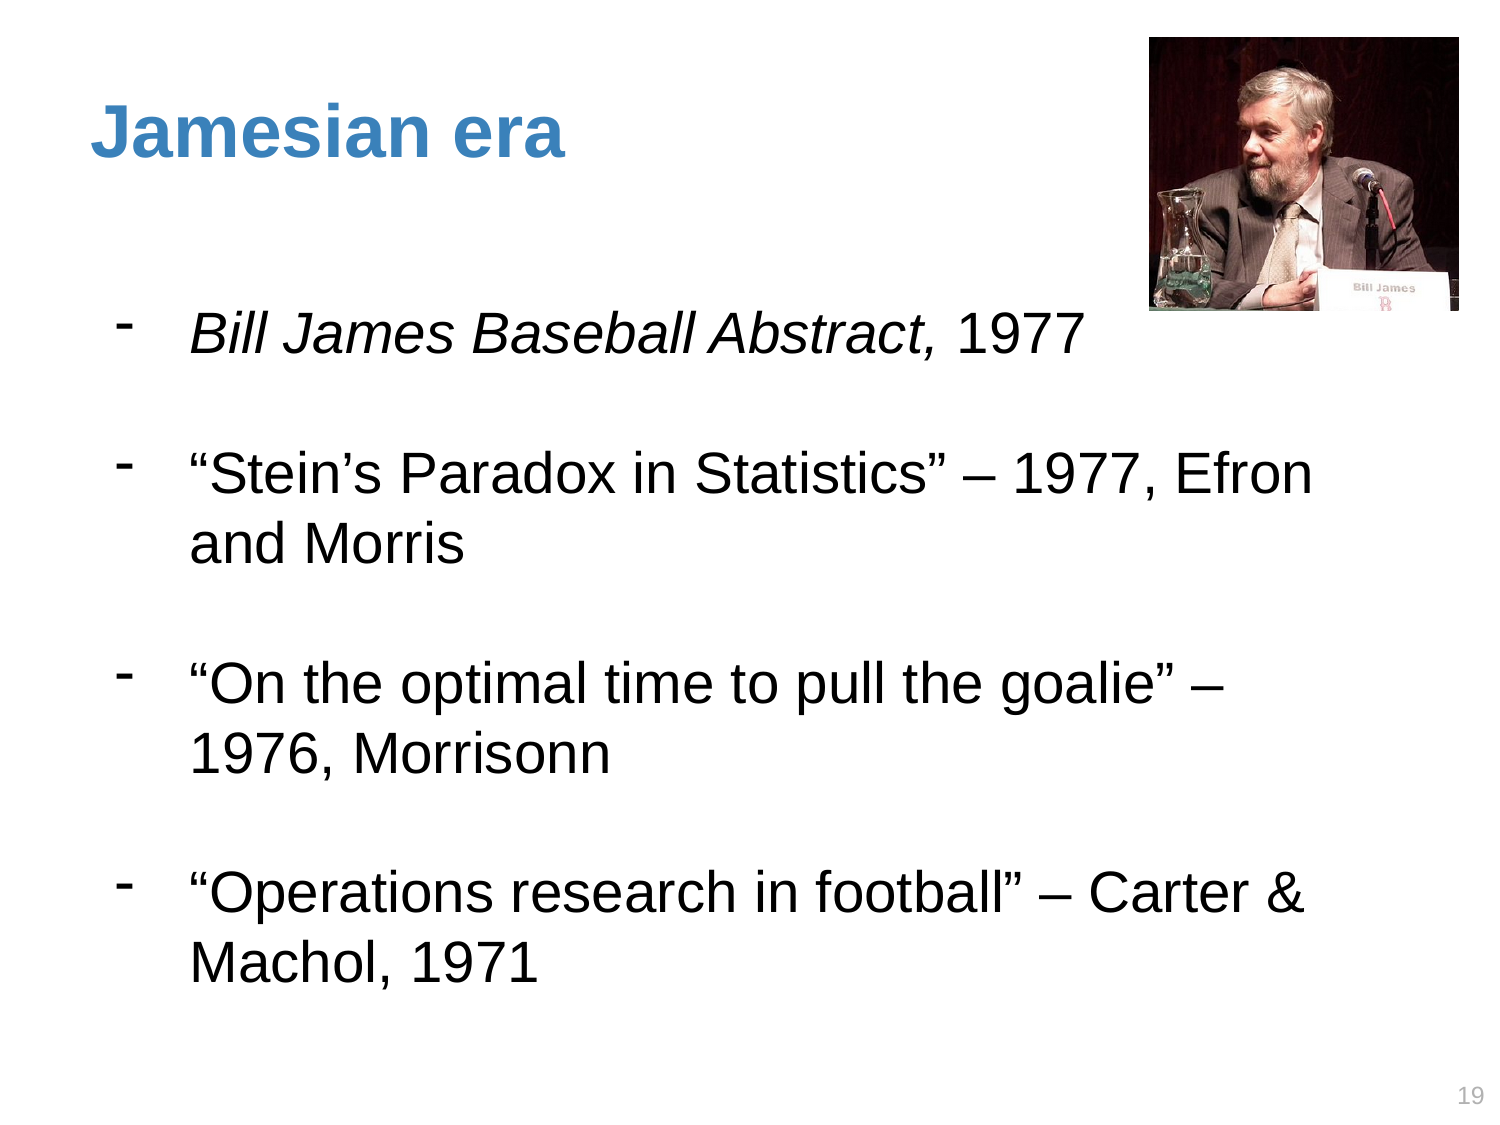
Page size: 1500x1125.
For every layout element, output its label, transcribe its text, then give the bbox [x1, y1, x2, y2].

title Jamesian era [75, 0, 1425, 188]
slide_number 18 [1149, 1065, 1500, 1125]
text_box Bill James Baseball Abstract, 1977 “Stein’s Paradox in Statistics” – 1977, Efron and Morris “On the optimal time to pull the goalie” – 1976, Morrisonn “Operations research in football” – Carter & Machol, 1971 [99, 287, 1400, 1002]
picture [1149, 37, 1459, 311]
